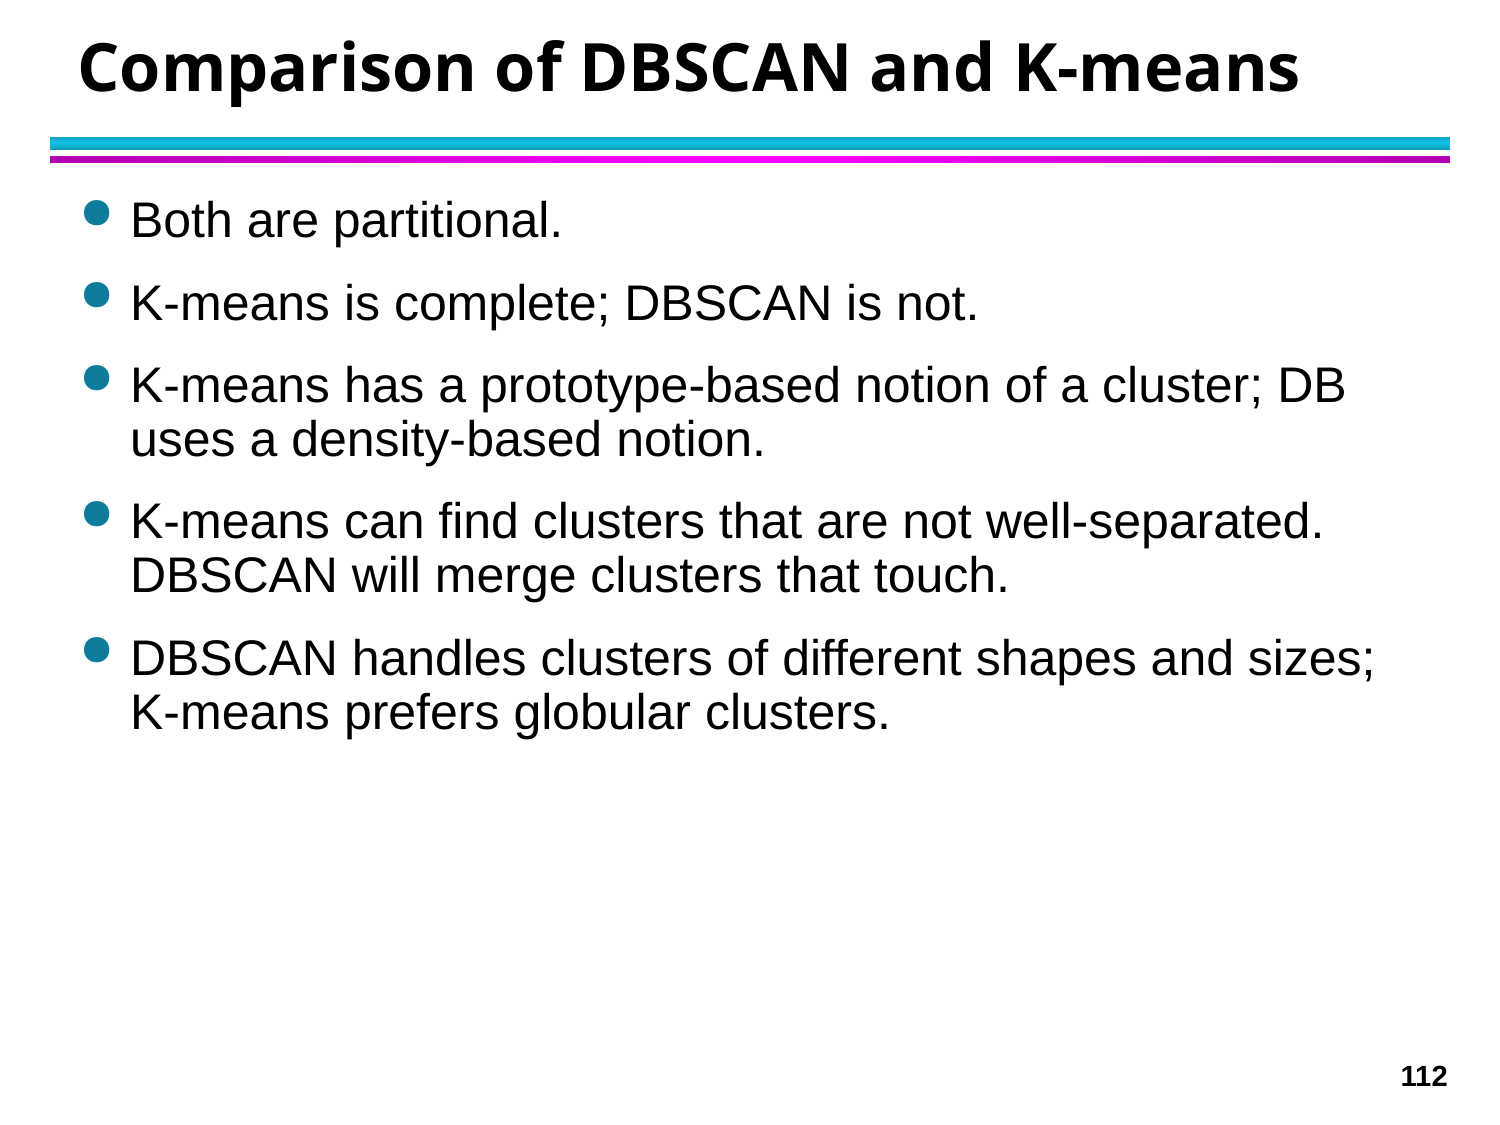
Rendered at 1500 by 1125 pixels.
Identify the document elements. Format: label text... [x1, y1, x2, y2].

title Comparison of DBSCAN and K-means [62, 24, 1450, 113]
list Both are partitional. K-means is complete; DBSCAN is not. K-means has a prototype-based notion of a cluster; DB uses a density-based notion. K-means can find clusters that are not well-separated. DBSCAN will merge clusters that touch. DBSCAN handles clusters of different shapes and sizes; K-means prefers globular clusters. [67, 187, 1432, 1038]
